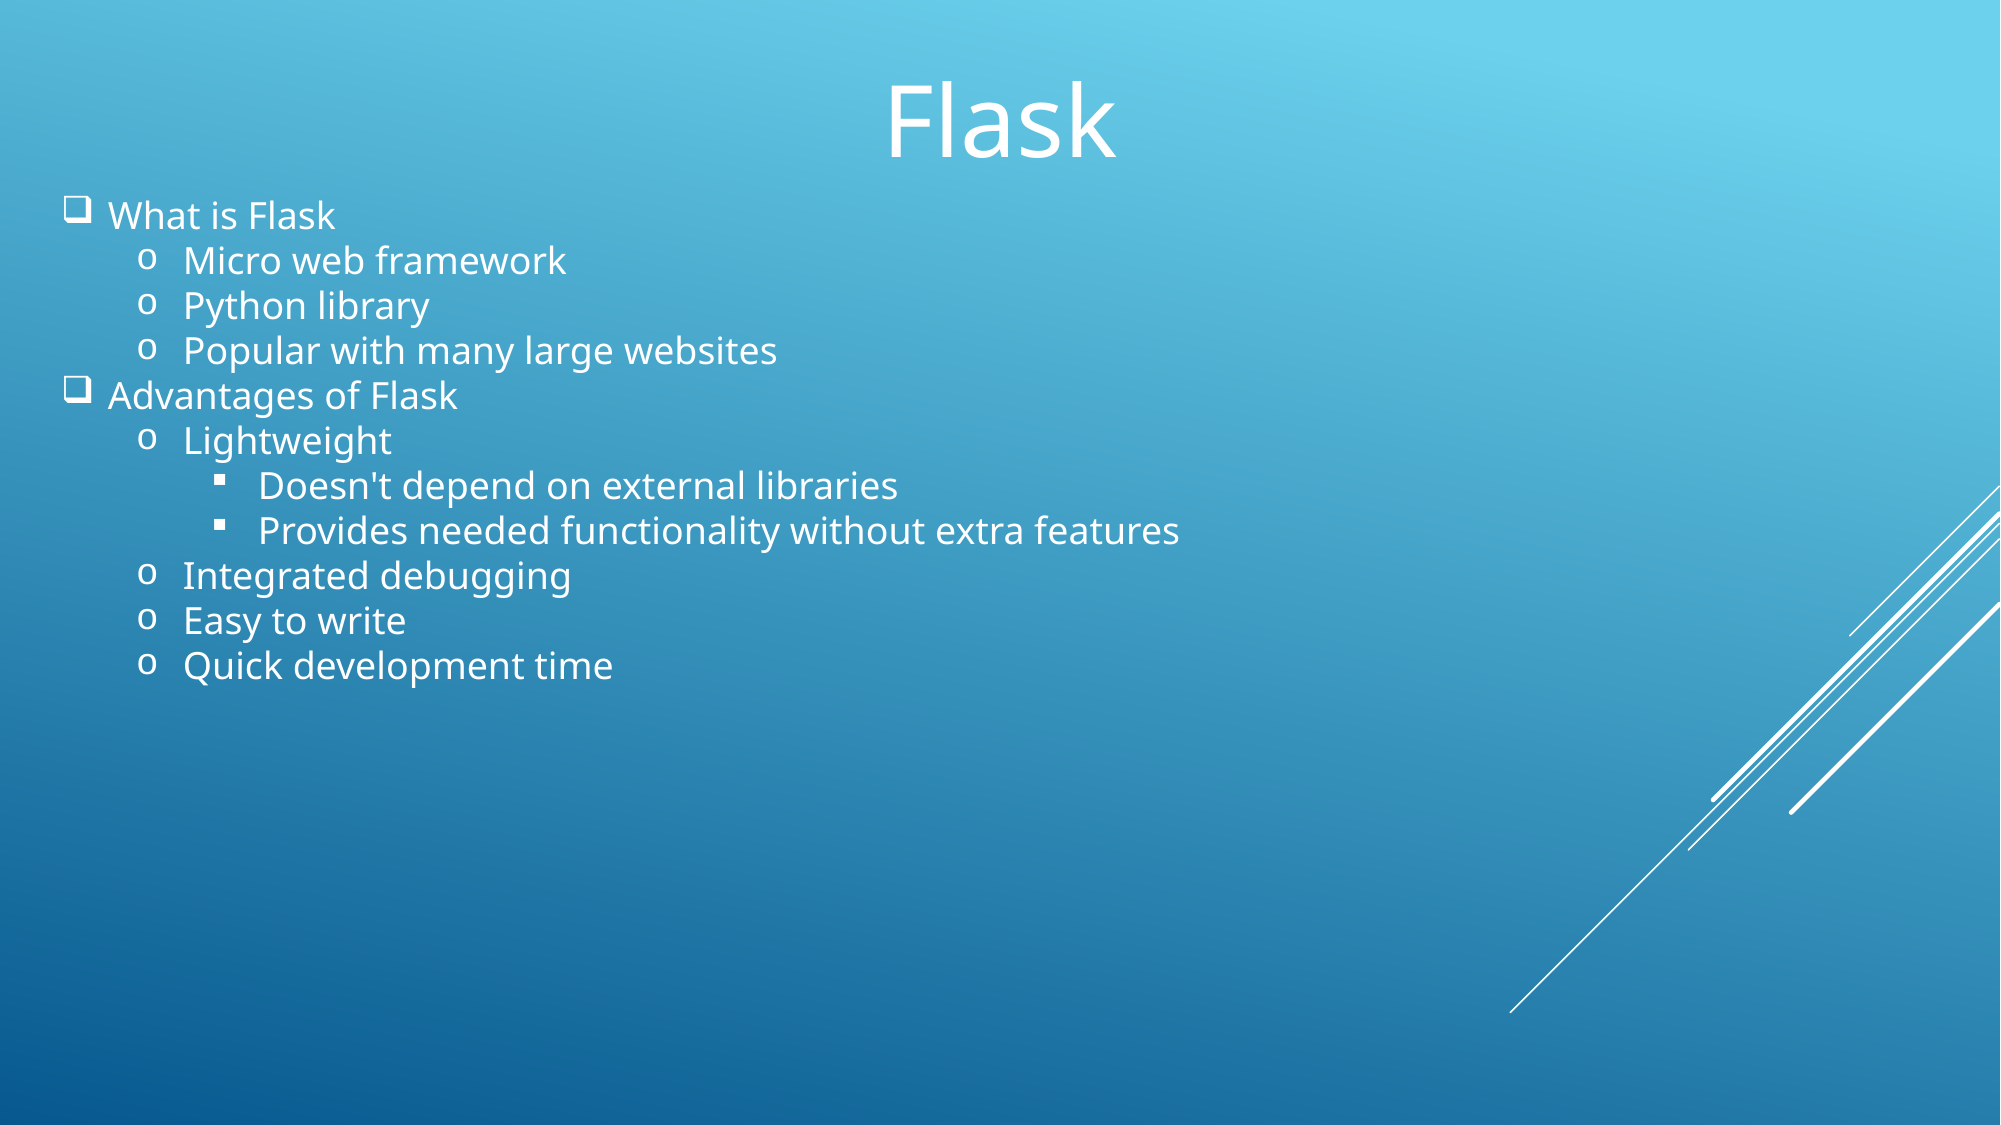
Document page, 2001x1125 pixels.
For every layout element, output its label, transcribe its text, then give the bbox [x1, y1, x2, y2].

text_box Flask [153, 49, 1847, 184]
text_box What is Flask Micro web framework Python library Popular with many large websites Advantages of Flask Lightweight Doesn't depend on external libraries Provides needed functionality without extra features Integrated debugging Easy to write Quick development time [46, 184, 1968, 695]
